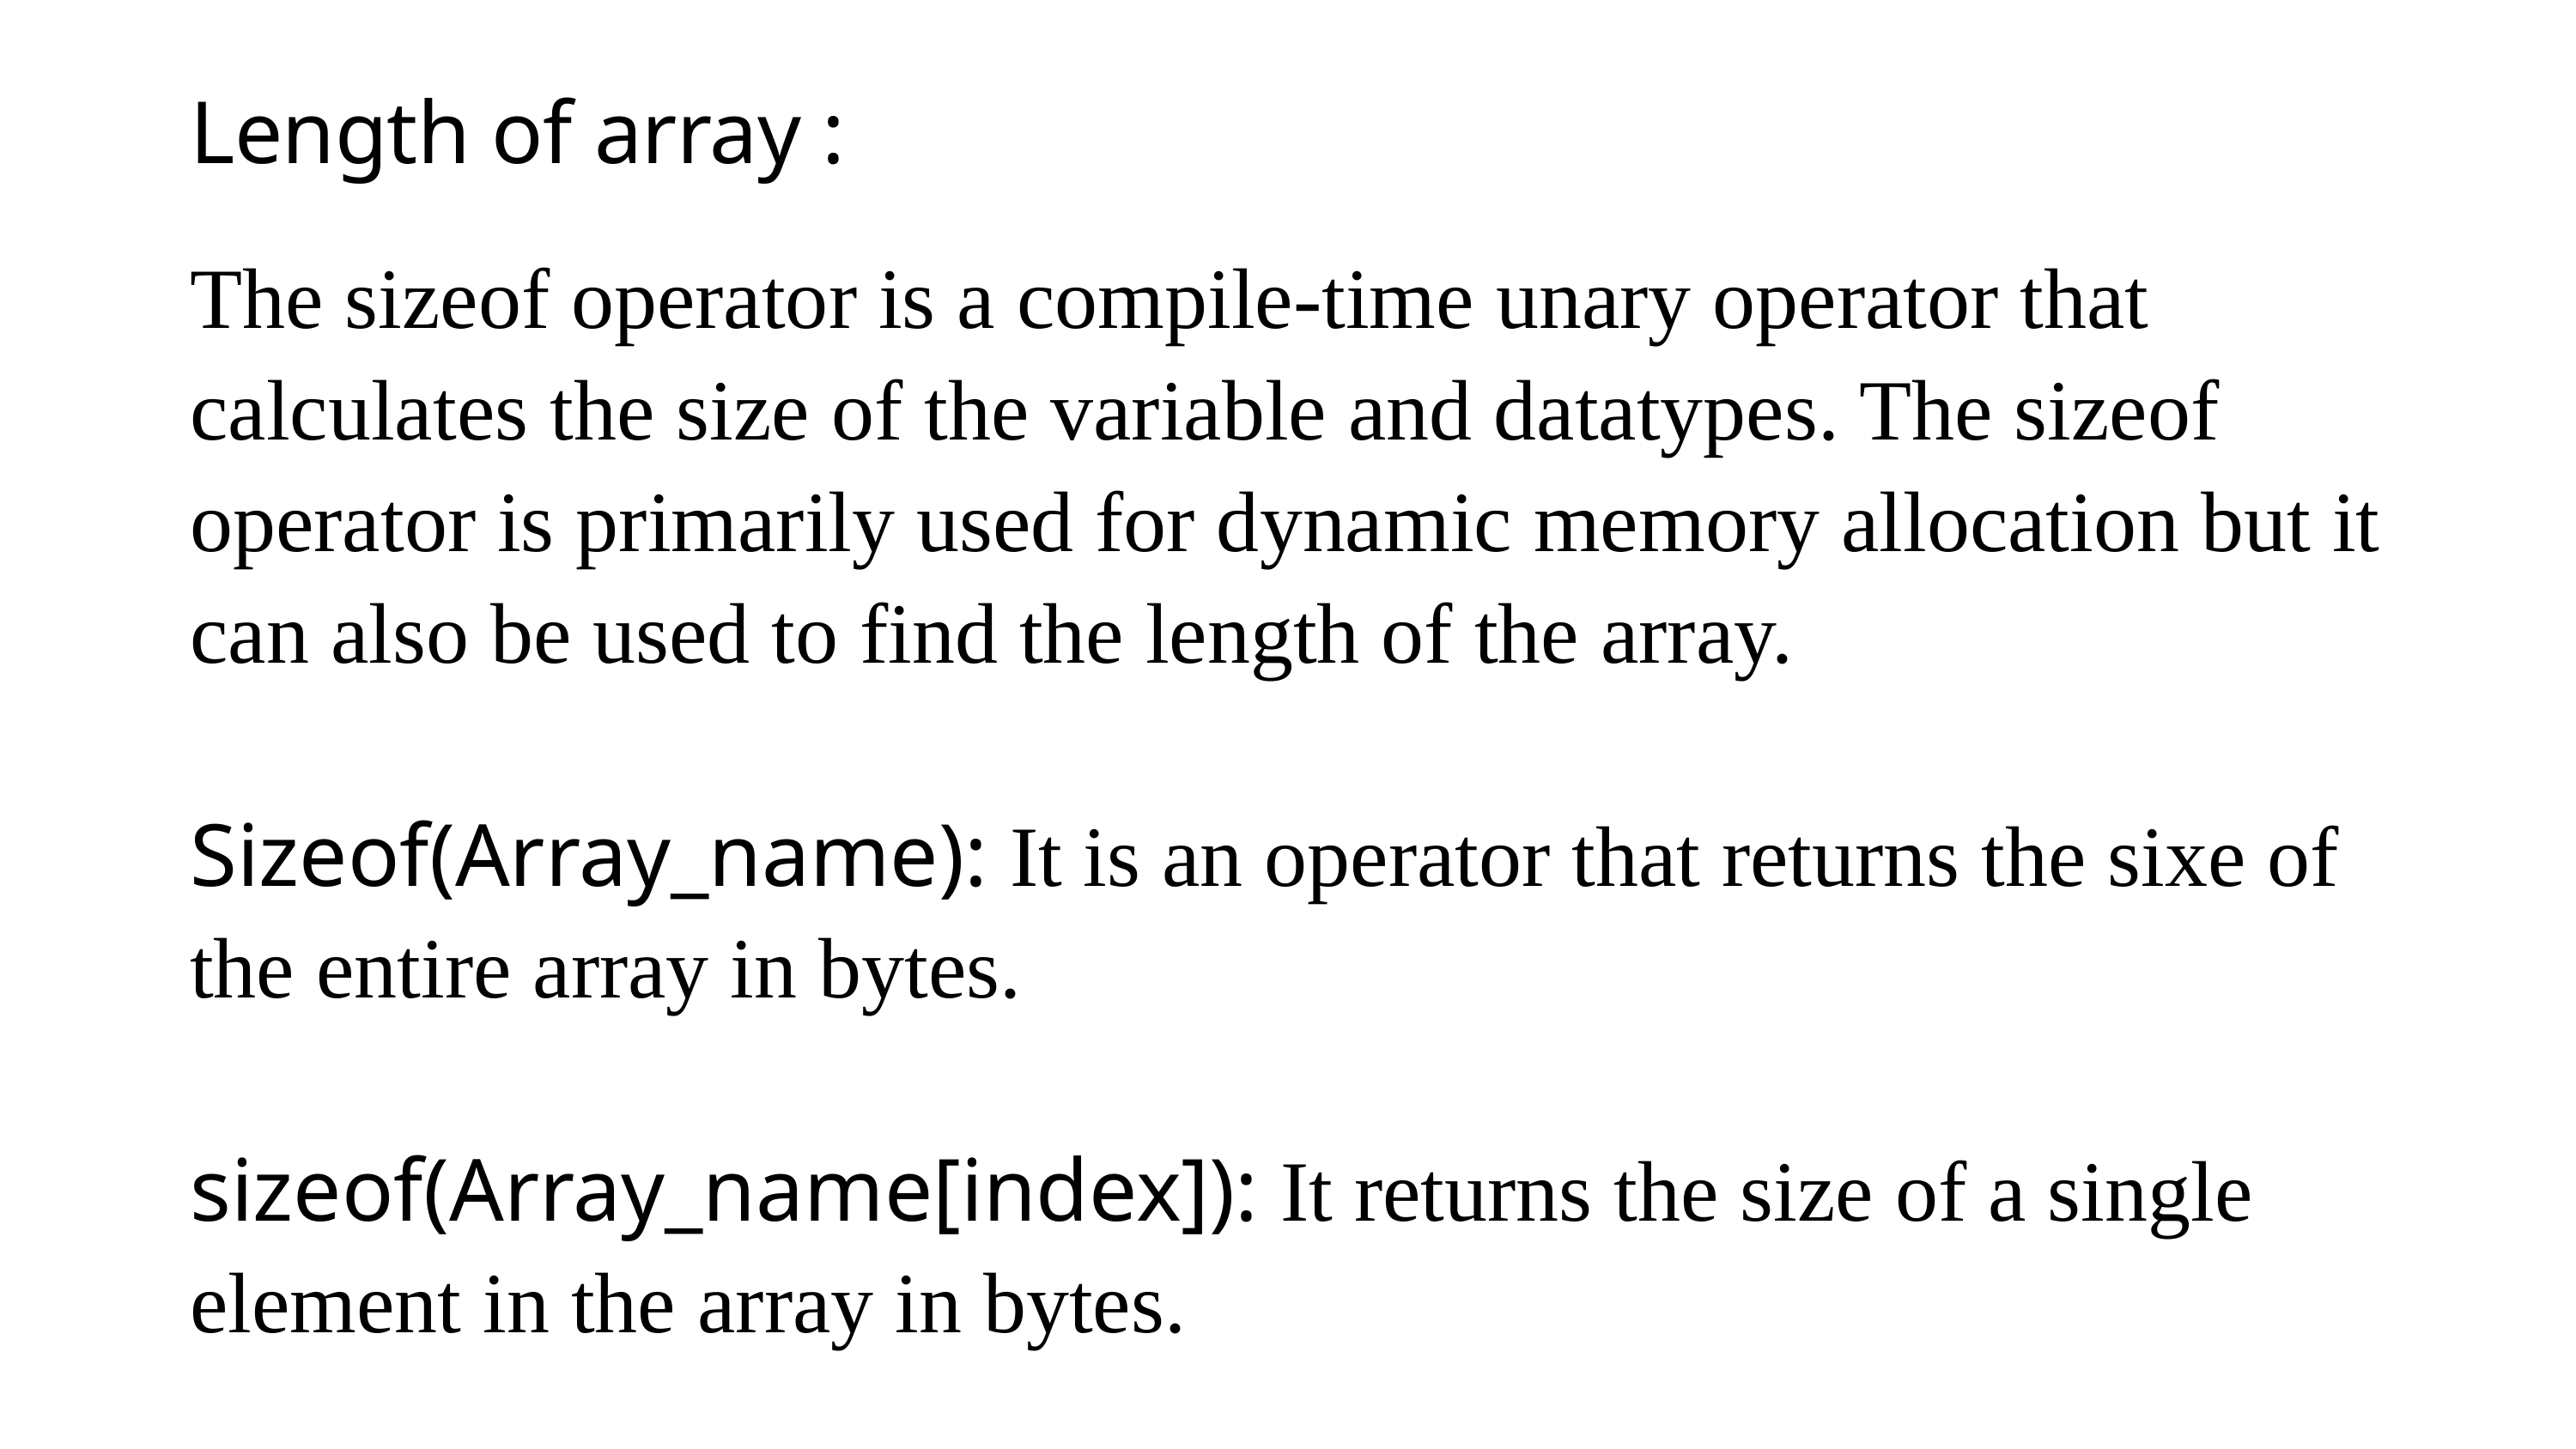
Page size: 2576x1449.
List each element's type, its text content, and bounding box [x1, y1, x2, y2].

text_box The sizeof operator is a compile-time unary operator that calculates the size of the variable and datatypes. The sizeof operator is primarily used for dynamic memory allocation but it can also be used to find the length of the array. Sizeof(Array_name): It is an operator that returns the sixe of the entire array in bytes. sizeof(Array_name[index]): It returns the size of a single element in the array in bytes. [190, 233, 2386, 1350]
text_box Length of array : [190, 88, 2386, 181]
